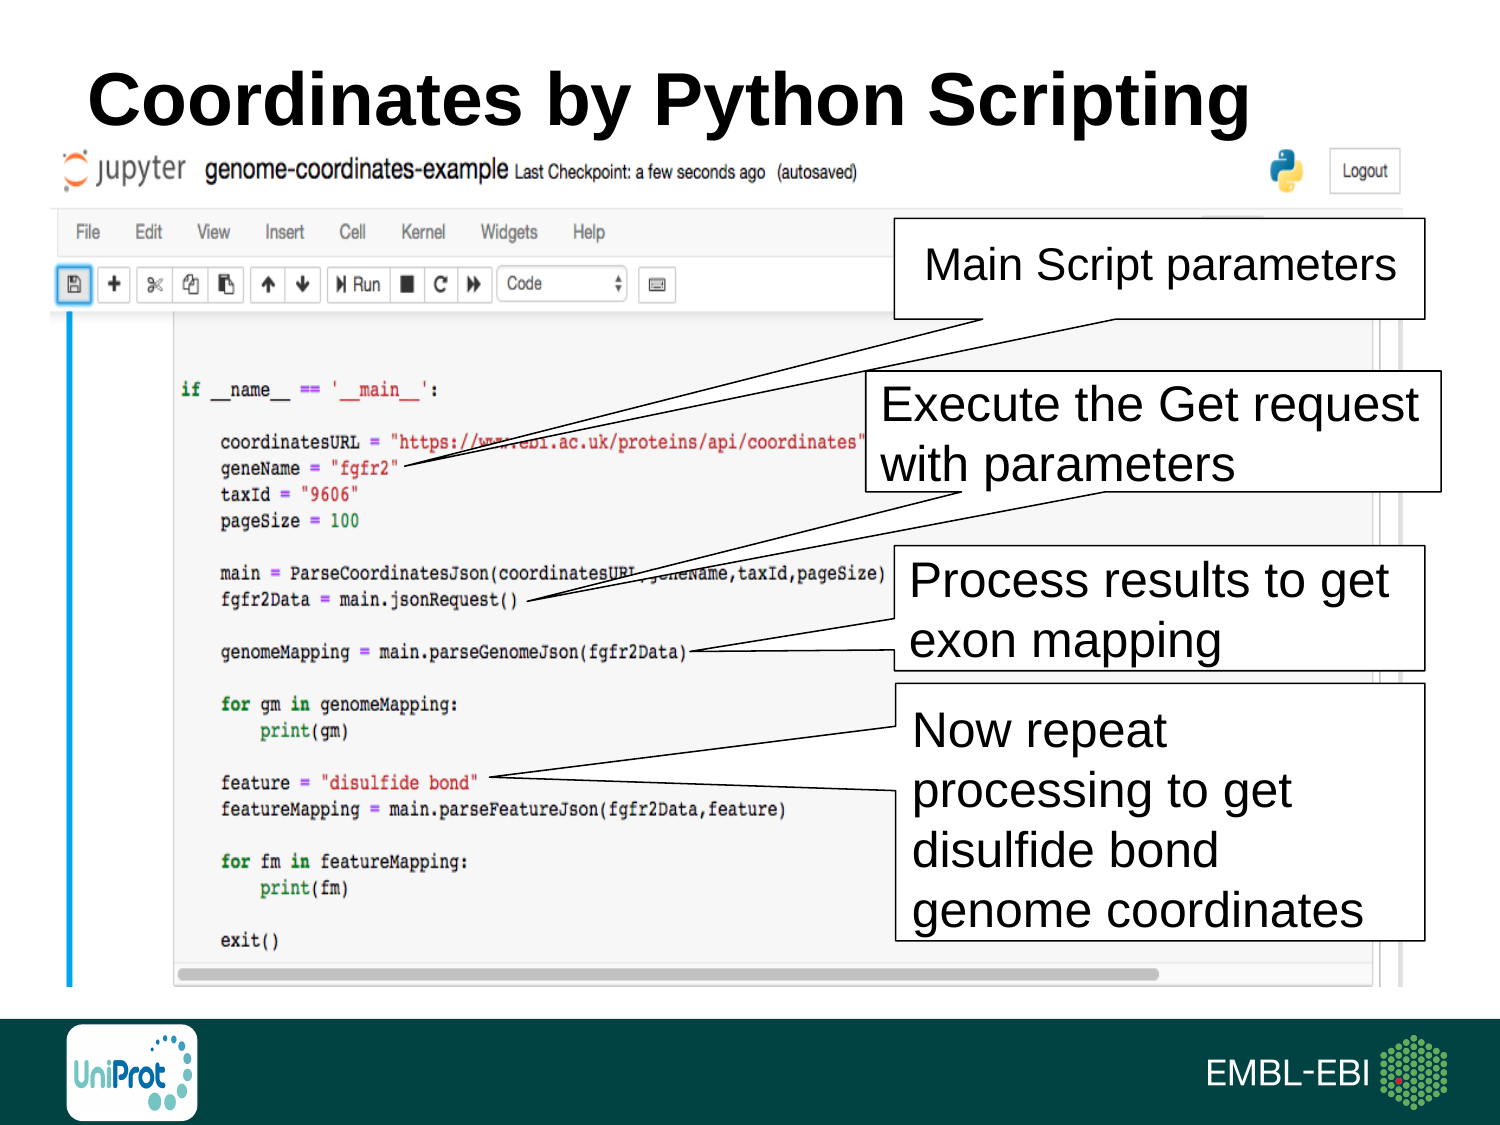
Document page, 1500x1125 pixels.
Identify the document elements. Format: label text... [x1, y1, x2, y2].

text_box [895, 683, 1426, 948]
picture [1208, 1035, 1447, 1110]
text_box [894, 218, 1426, 320]
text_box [894, 539, 1426, 677]
title Coordinates by Python Scripting [87, 50, 1425, 175]
picture [49, 145, 1403, 988]
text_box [66, 1024, 198, 1122]
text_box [865, 364, 1442, 501]
